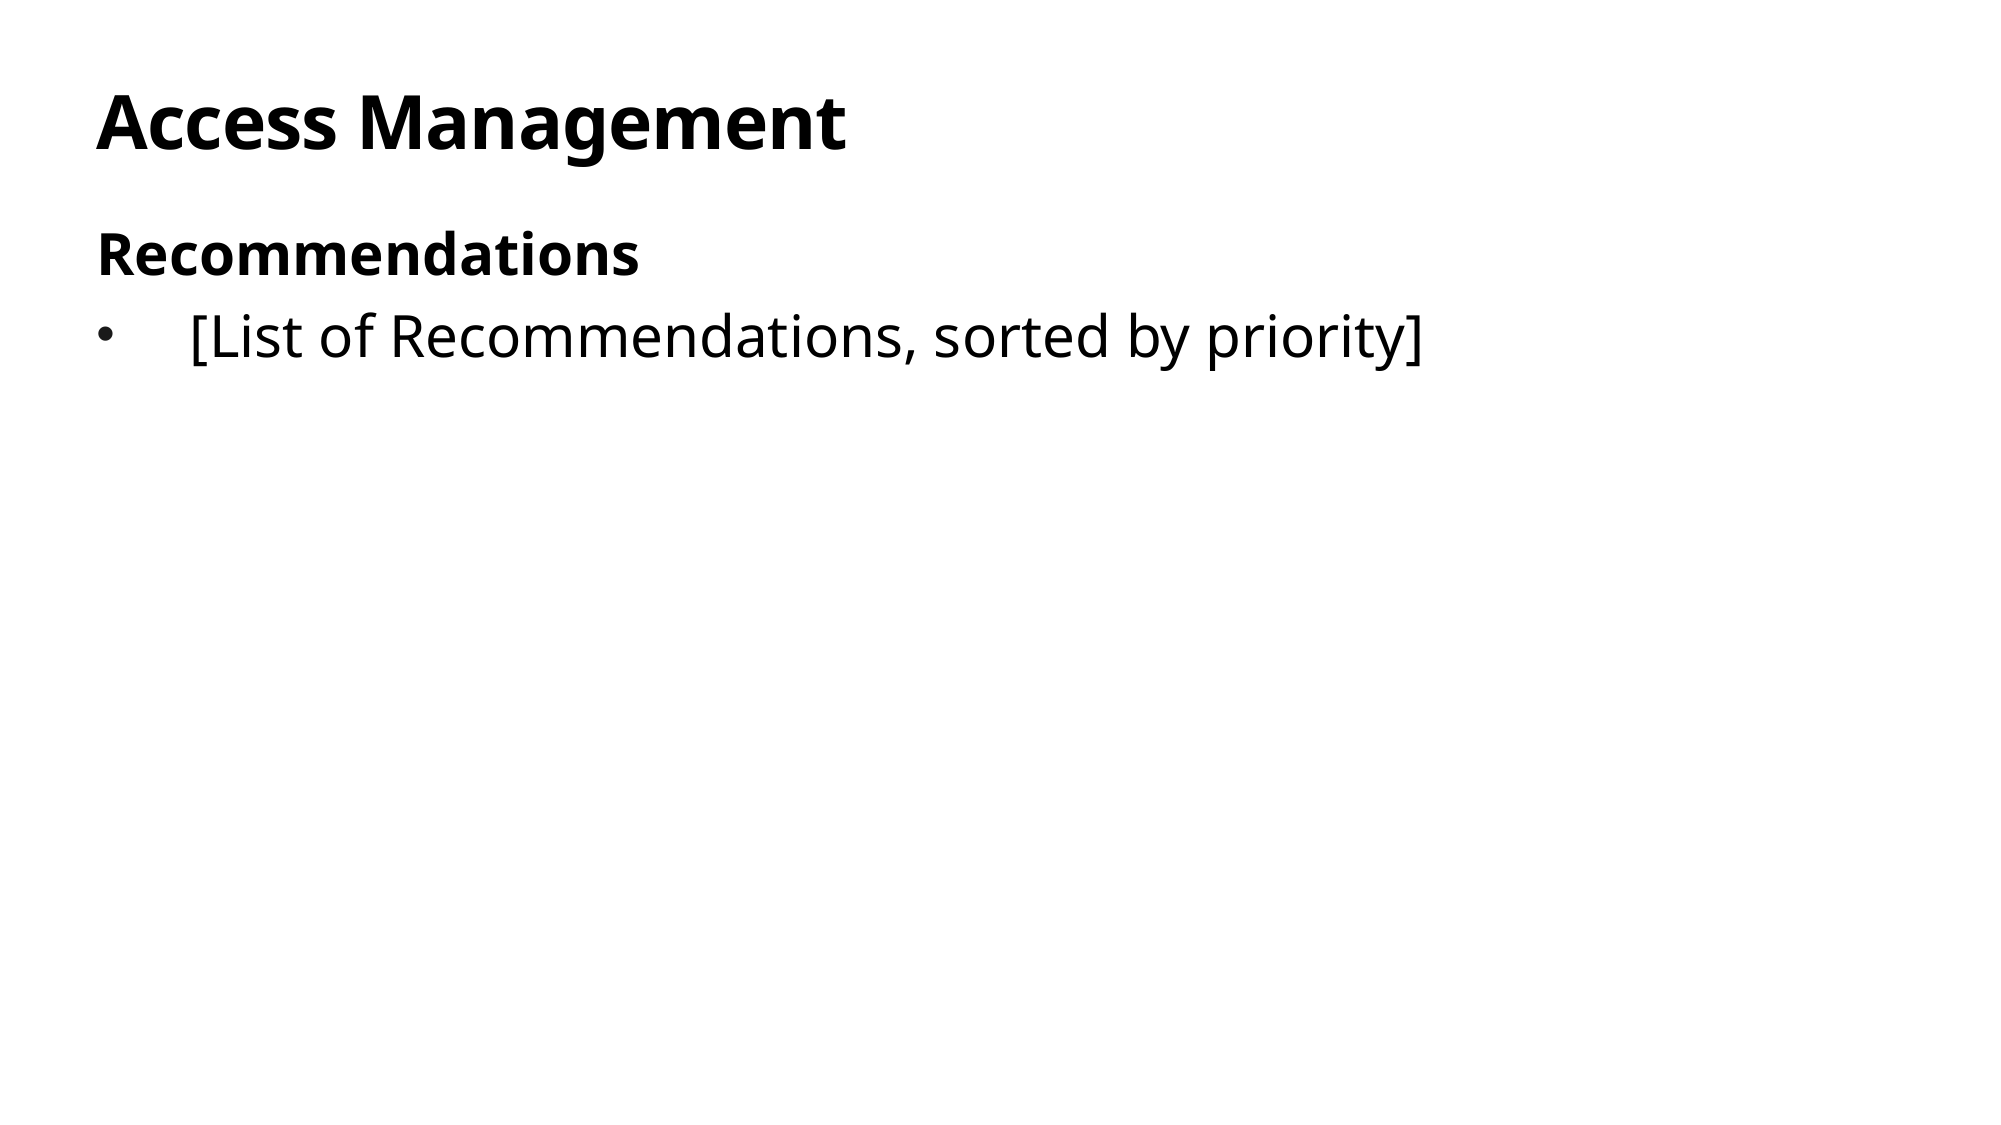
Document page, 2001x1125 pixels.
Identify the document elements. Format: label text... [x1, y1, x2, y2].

list Recommendations [List of Recommendations, sorted by priority] [96, 217, 1904, 373]
title Access Management [96, 75, 1904, 166]
